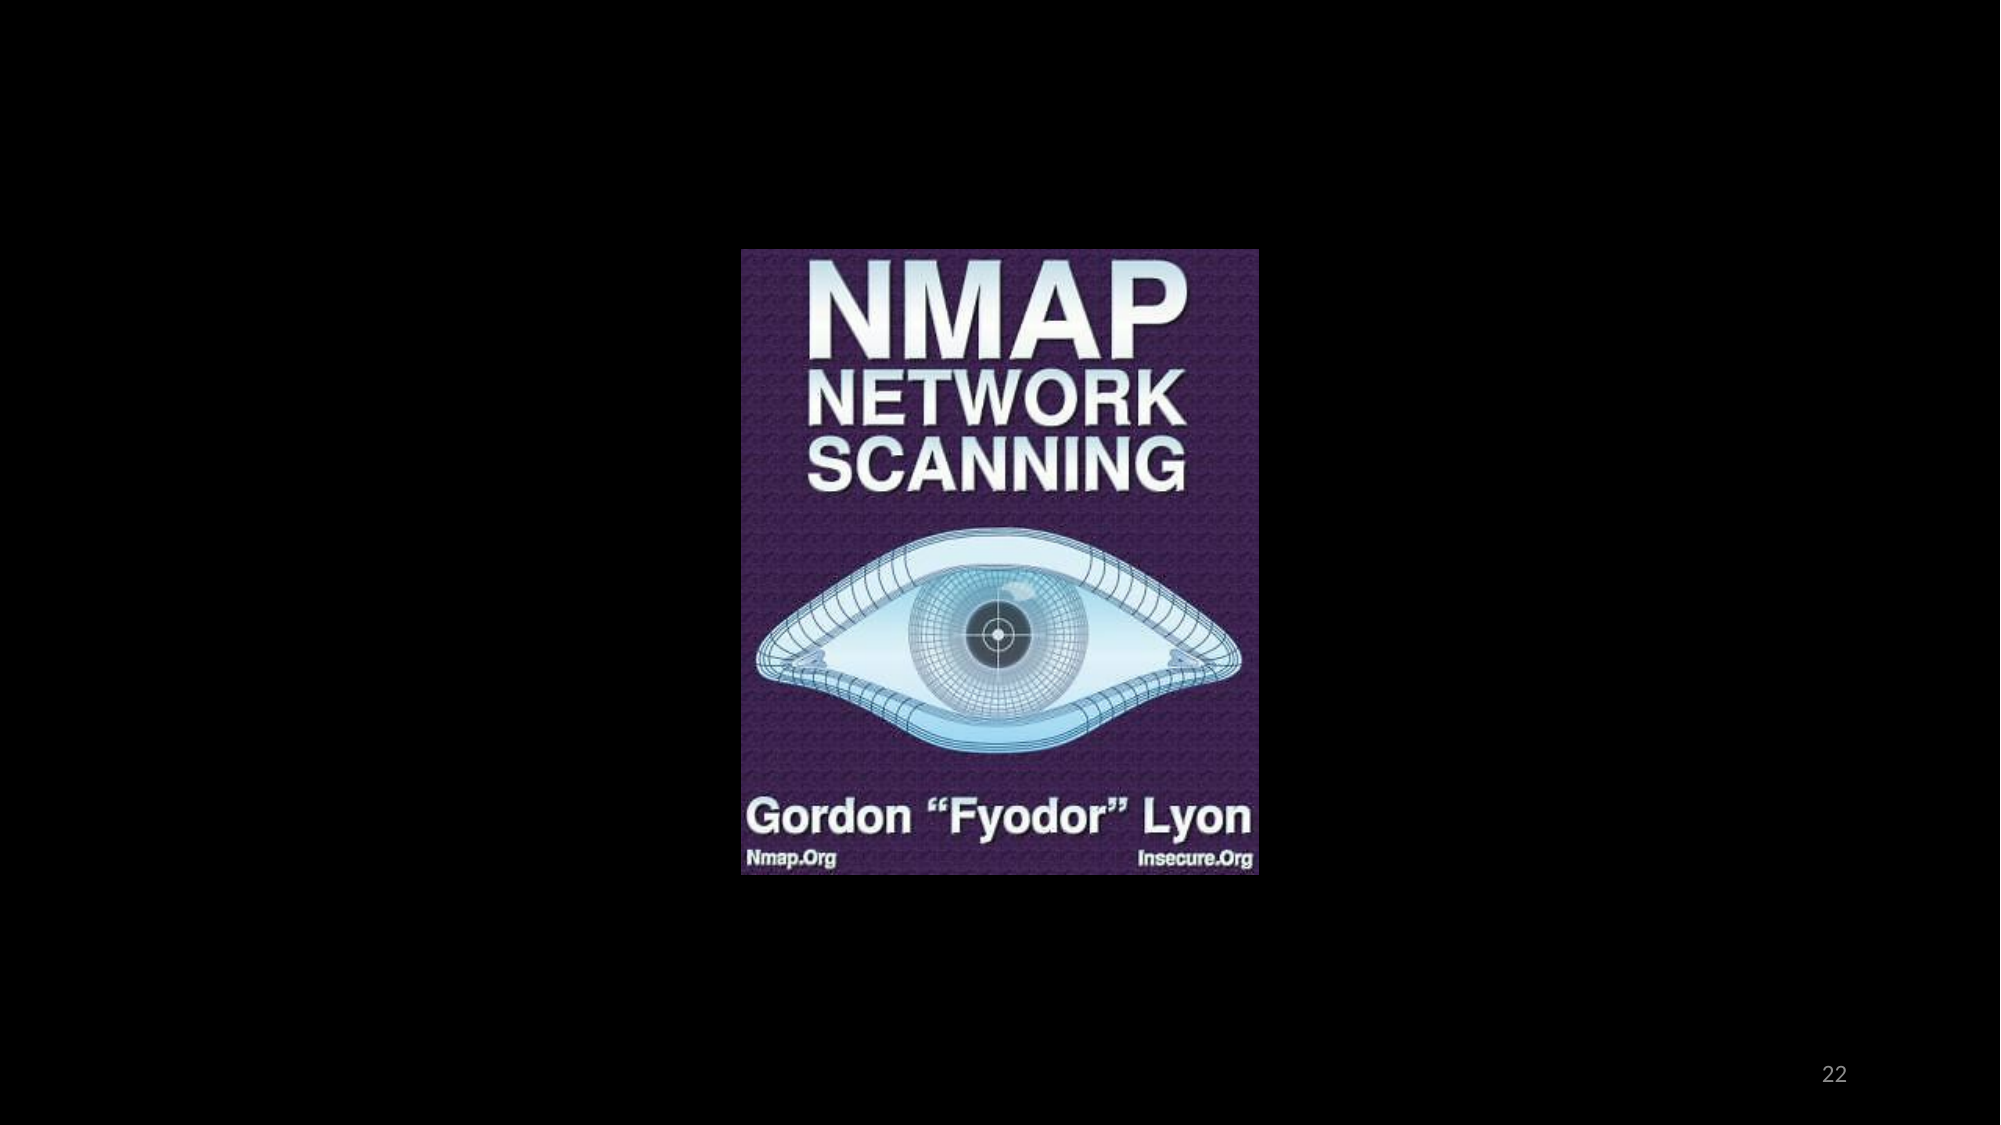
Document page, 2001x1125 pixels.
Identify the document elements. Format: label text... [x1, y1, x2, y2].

picture [741, 249, 1259, 875]
slide_number 22 [1412, 1042, 1863, 1103]
